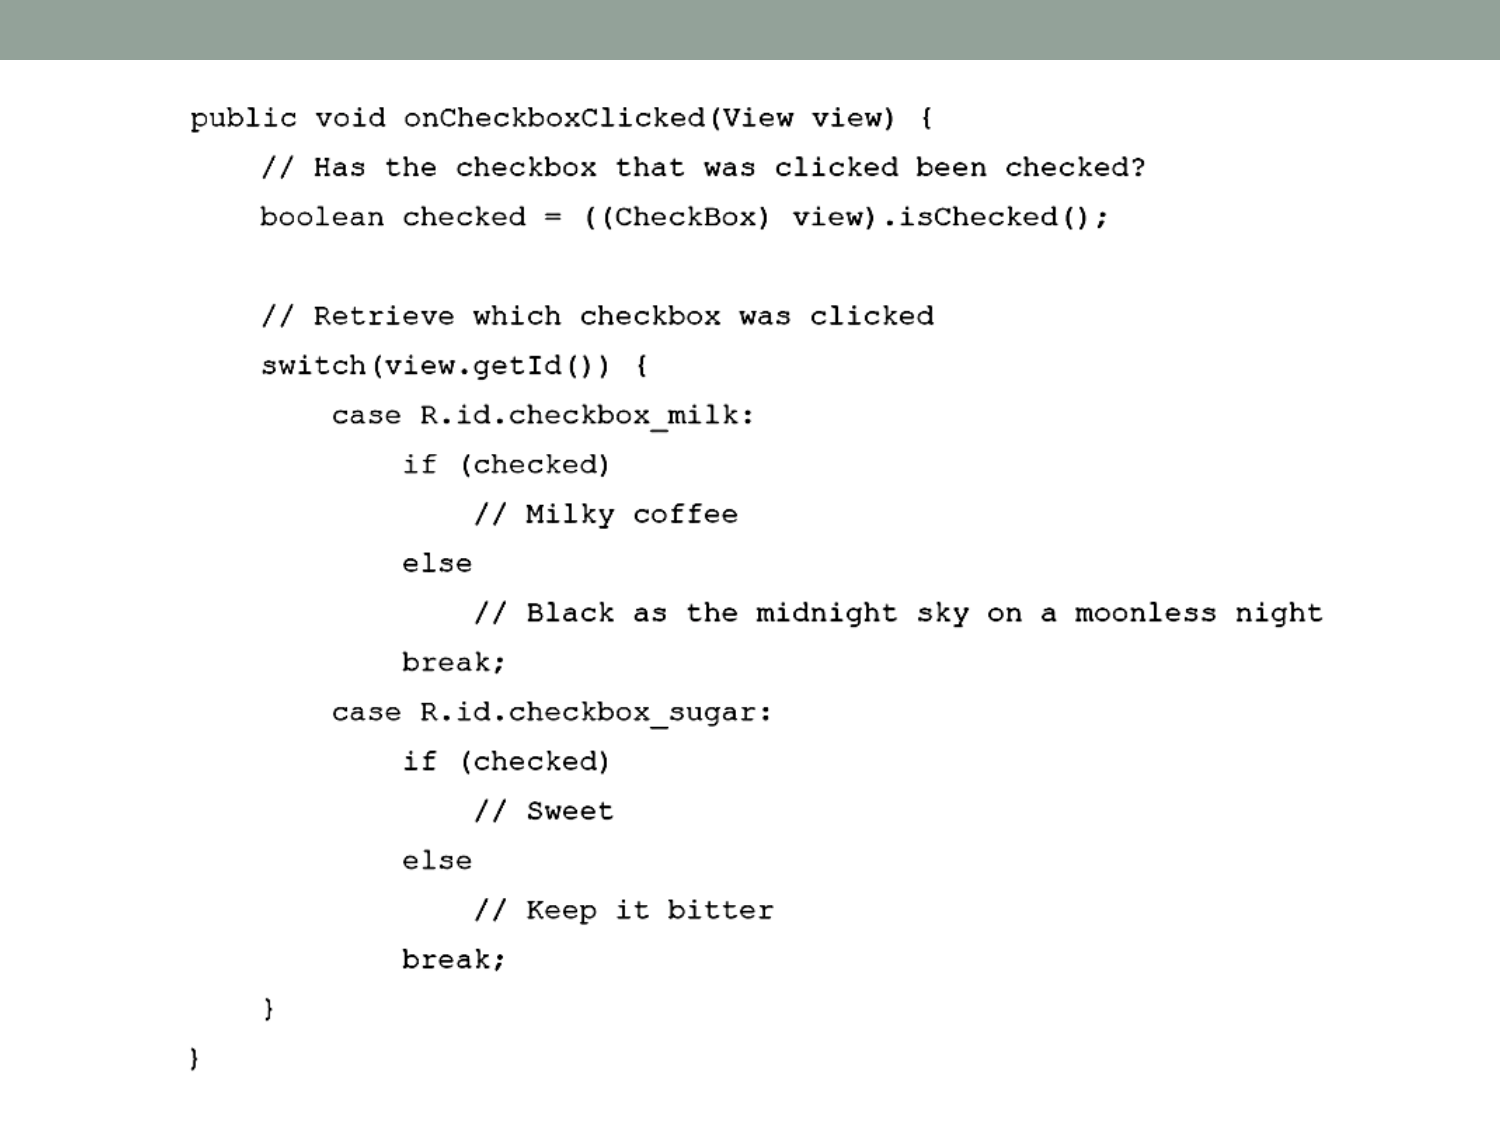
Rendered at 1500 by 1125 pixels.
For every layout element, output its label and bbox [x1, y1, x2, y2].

list [171, 99, 1329, 1074]
